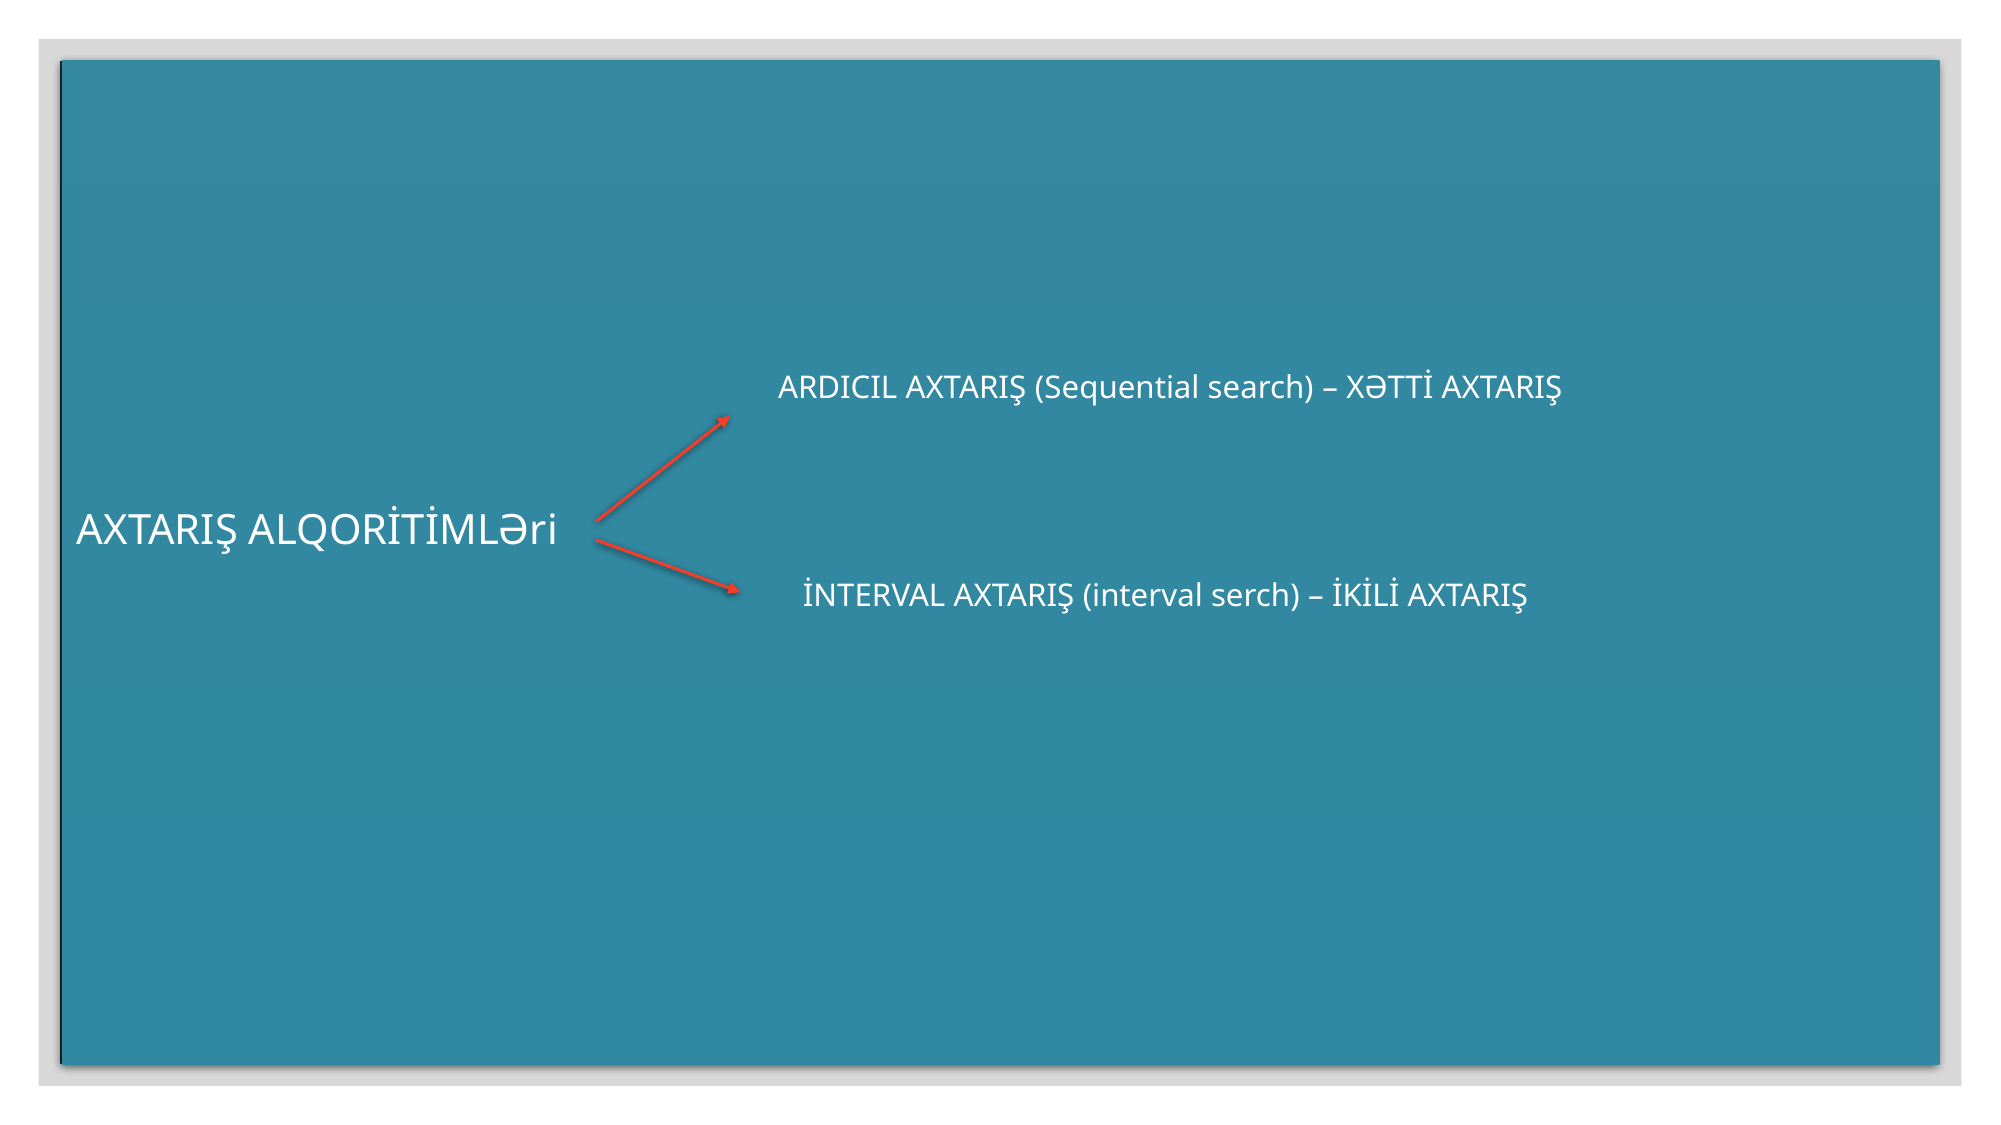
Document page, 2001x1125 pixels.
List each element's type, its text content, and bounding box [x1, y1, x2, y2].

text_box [596, 415, 731, 522]
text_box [596, 539, 741, 593]
list ARDICIL AXTARIŞ (Sequential search) – XƏTTİ AXTARIŞ AXTARIŞ ALQORİTİMLƏri İNTERVAL AXTARIŞ (interval serch) – İKİLİ AXTARIŞ [61, 60, 1940, 1065]
